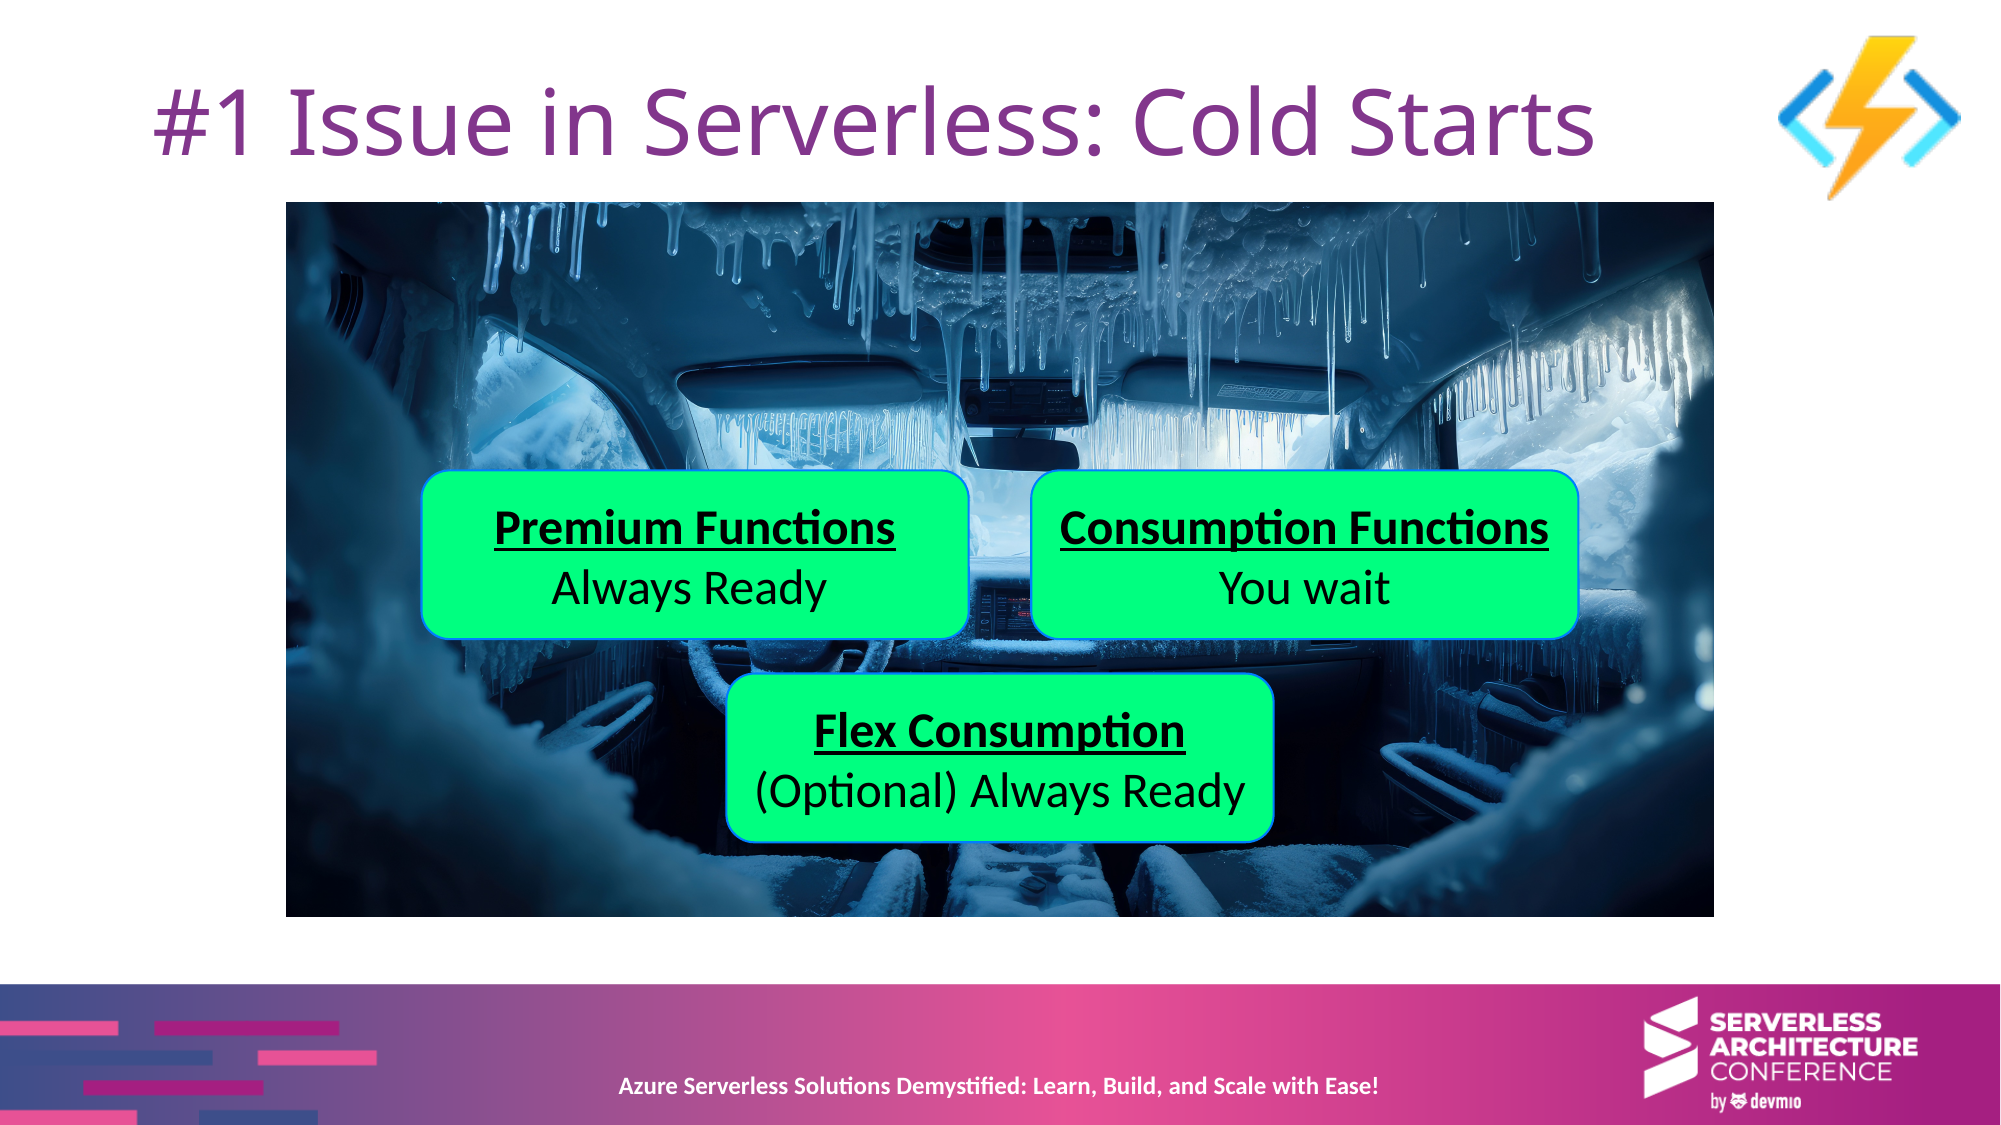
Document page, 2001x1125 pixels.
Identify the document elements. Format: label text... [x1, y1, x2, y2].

title #1 Issue in Serverless: Cold Starts [137, 17, 1863, 235]
picture [0, 0, 2001, 1125]
